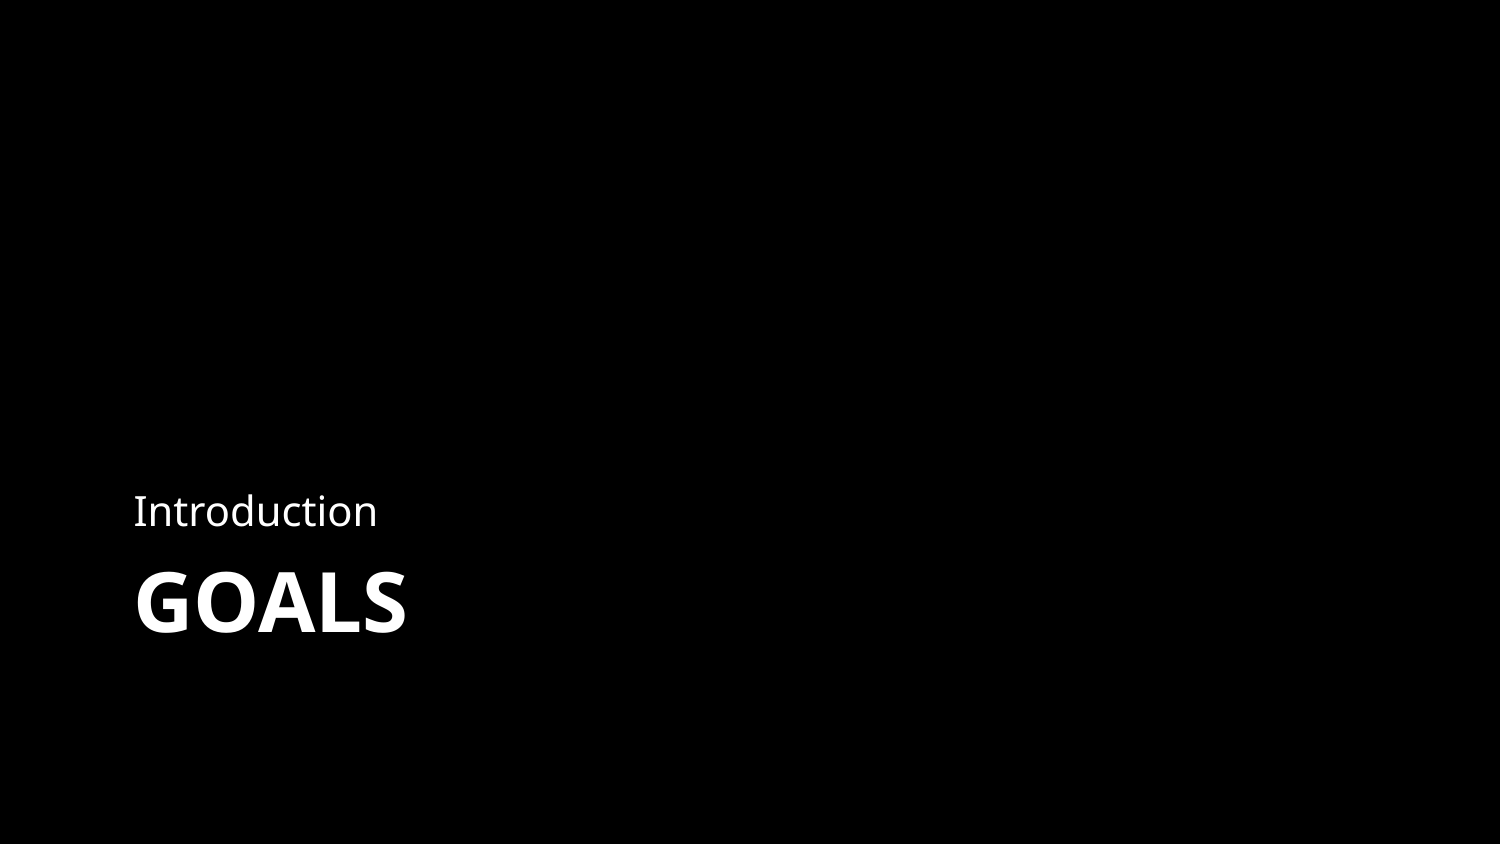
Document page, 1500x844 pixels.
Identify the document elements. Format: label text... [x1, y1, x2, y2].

title Goals [118, 543, 1394, 710]
list Introduction [118, 357, 1394, 543]
